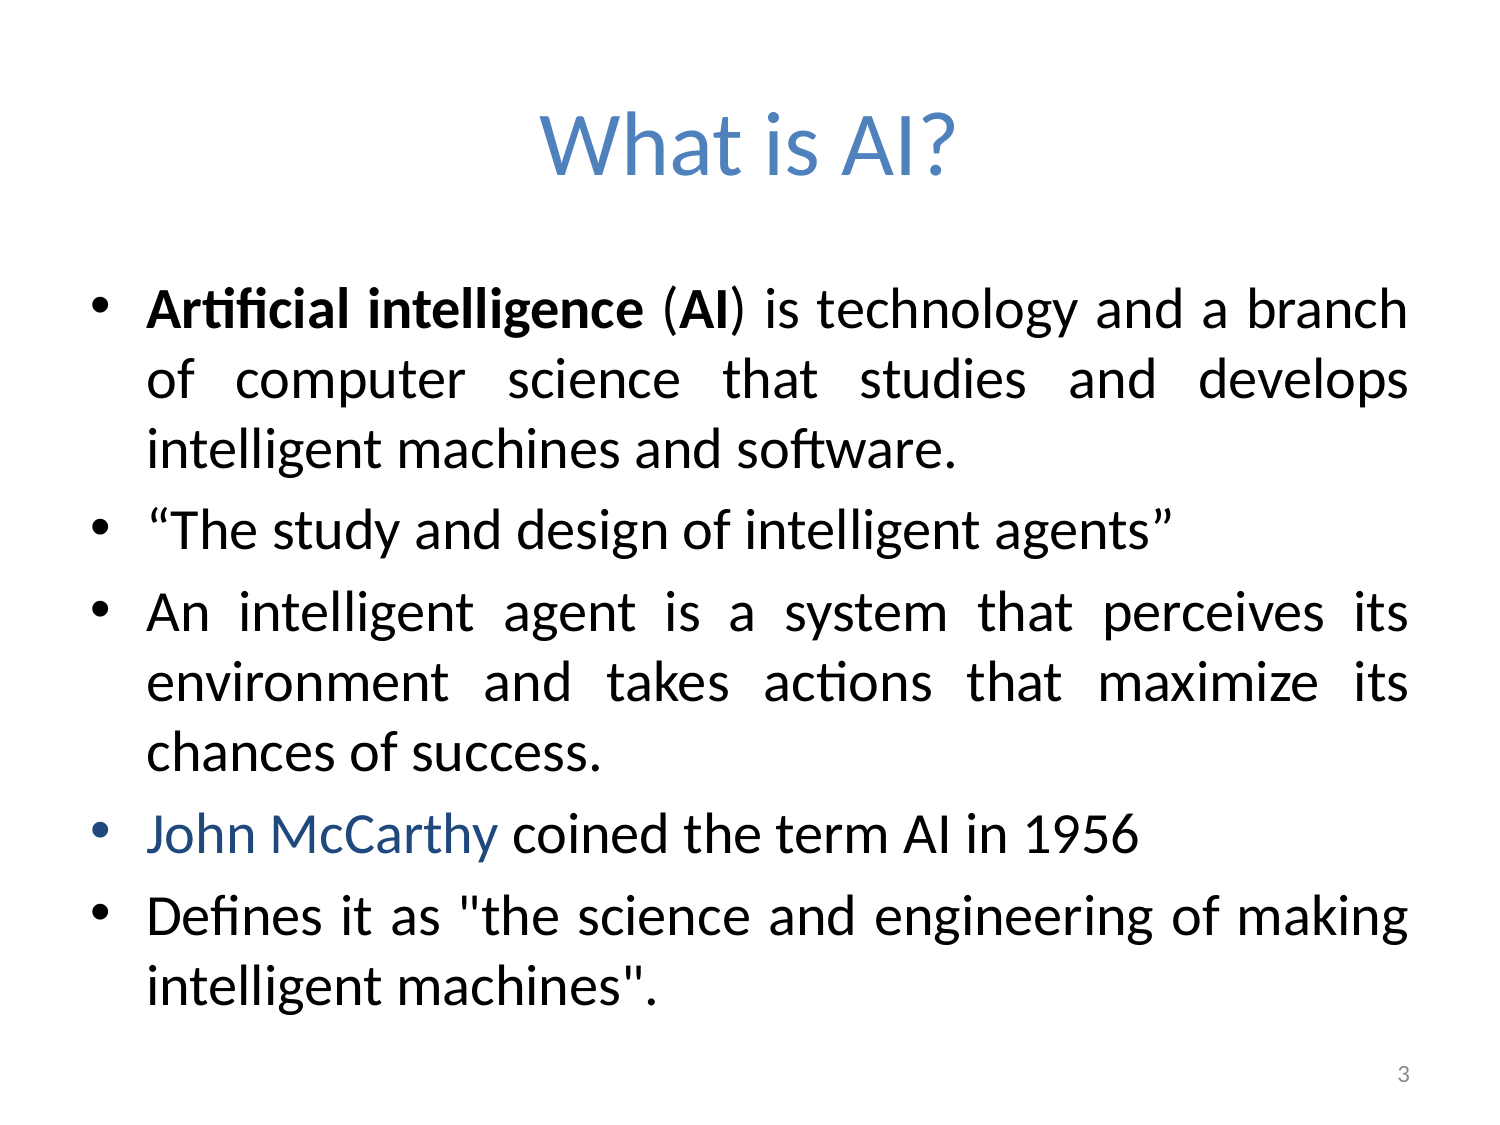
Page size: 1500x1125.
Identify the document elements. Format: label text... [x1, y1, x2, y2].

list Artificial intelligence (AI) is technology and a branch of computer science that studies and develops intelligent machines and software. “The study and design of intelligent agents” An intelligent agent is a system that perceives its environment and takes actions that maximize its chances of success. John McCarthy coined the term AI in 1956 Defines it as "the science and engineering of making intelligent machines". [75, 262, 1425, 1038]
slide_number 3 [1074, 1042, 1425, 1103]
title What is AI? [75, 45, 1425, 233]
